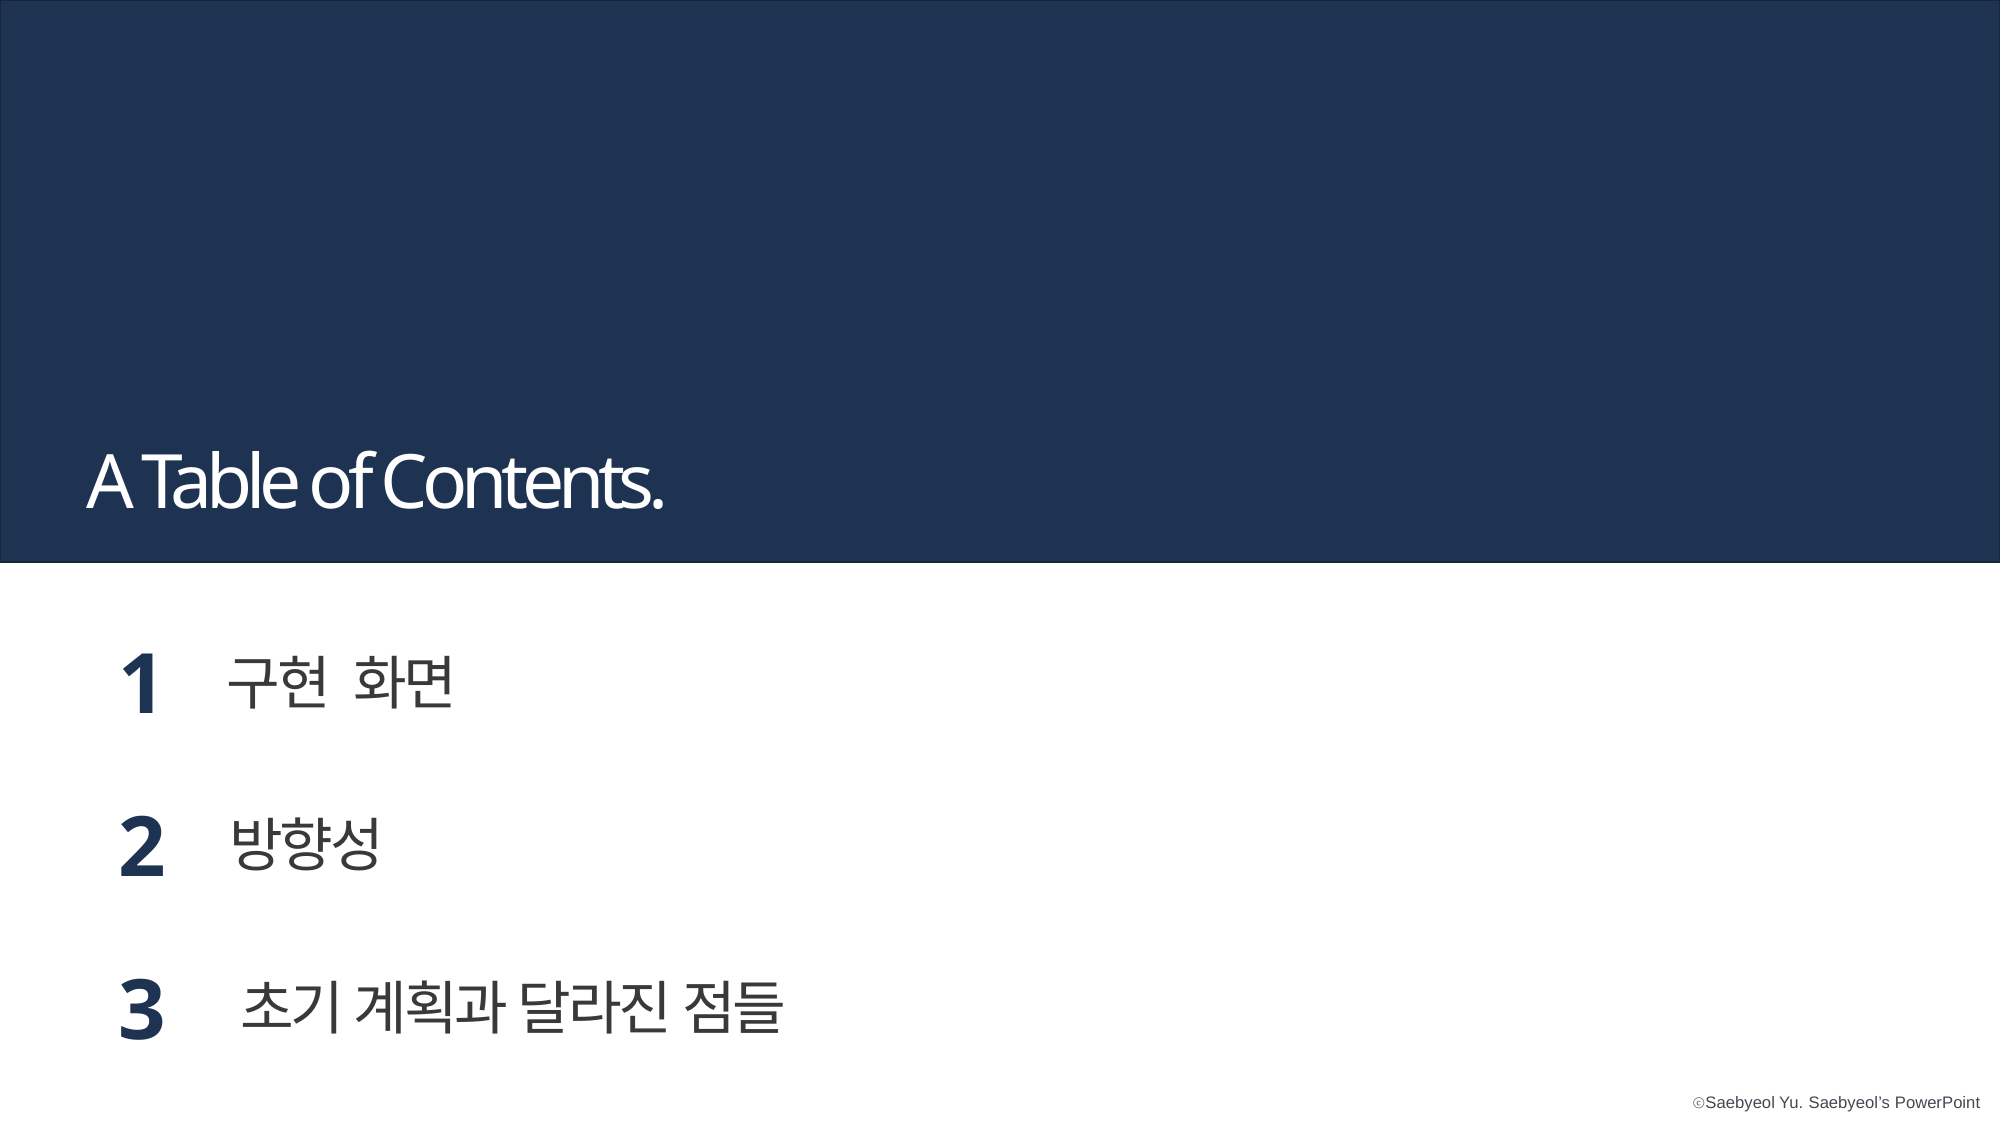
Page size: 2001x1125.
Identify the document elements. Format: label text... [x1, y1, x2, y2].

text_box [101, 785, 406, 902]
text_box A Table of Contents. [71, 426, 684, 532]
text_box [101, 623, 477, 740]
text_box [0, 0, 2000, 563]
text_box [101, 948, 819, 1065]
